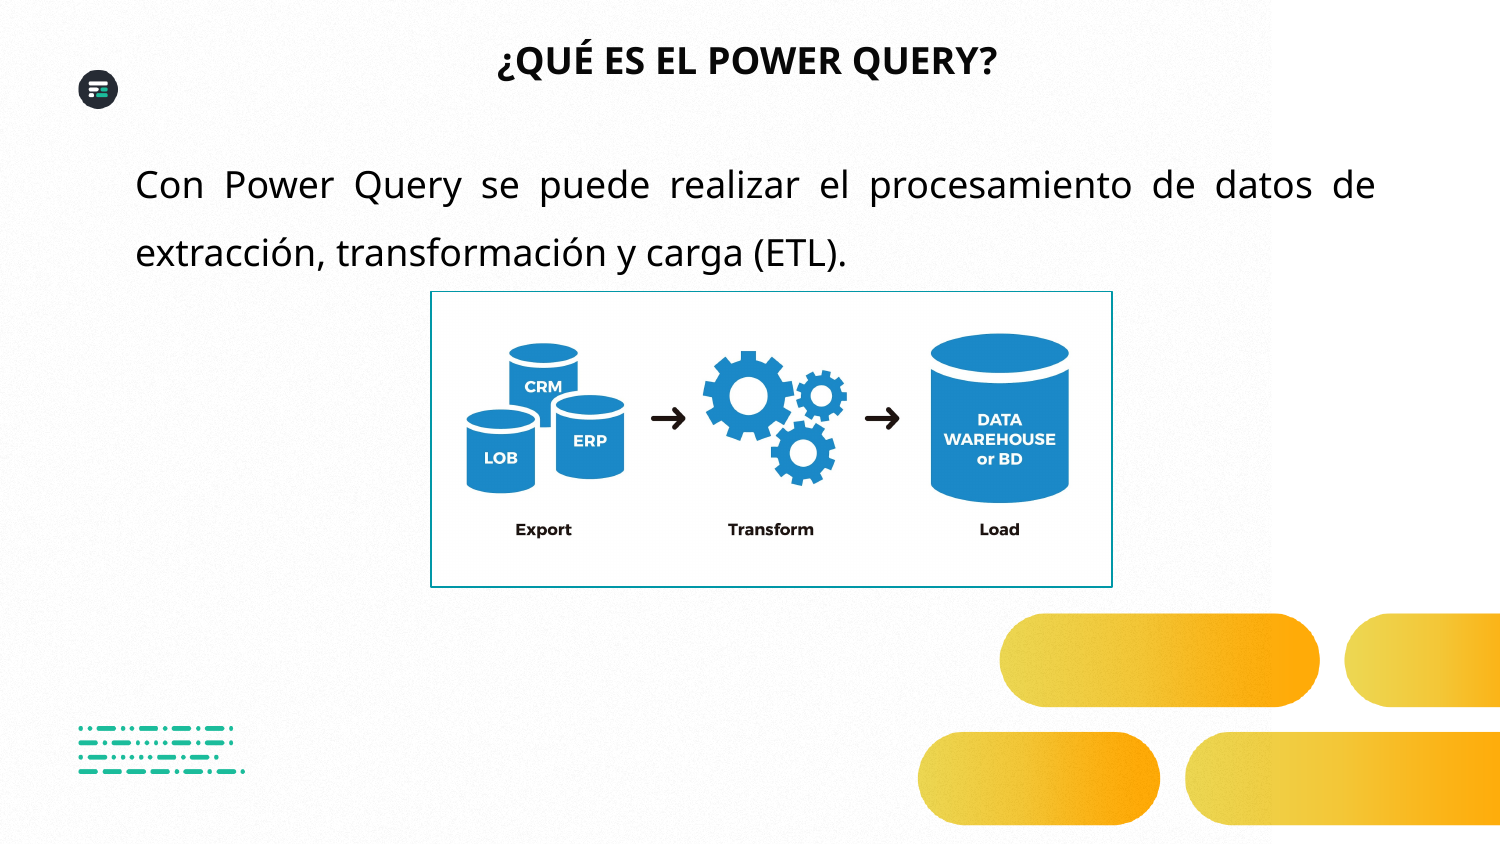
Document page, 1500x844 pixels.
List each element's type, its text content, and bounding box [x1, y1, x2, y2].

text_box [292, 273, 1077, 310]
title ¿QUÉ ES EL POWER QUERY? [0, 22, 1495, 128]
text_box Con Power Query se puede realizar el procesamiento de datos de extracción, transformación y carga (ETL). [101, 140, 1399, 273]
picture [0, 0, 1500, 844]
